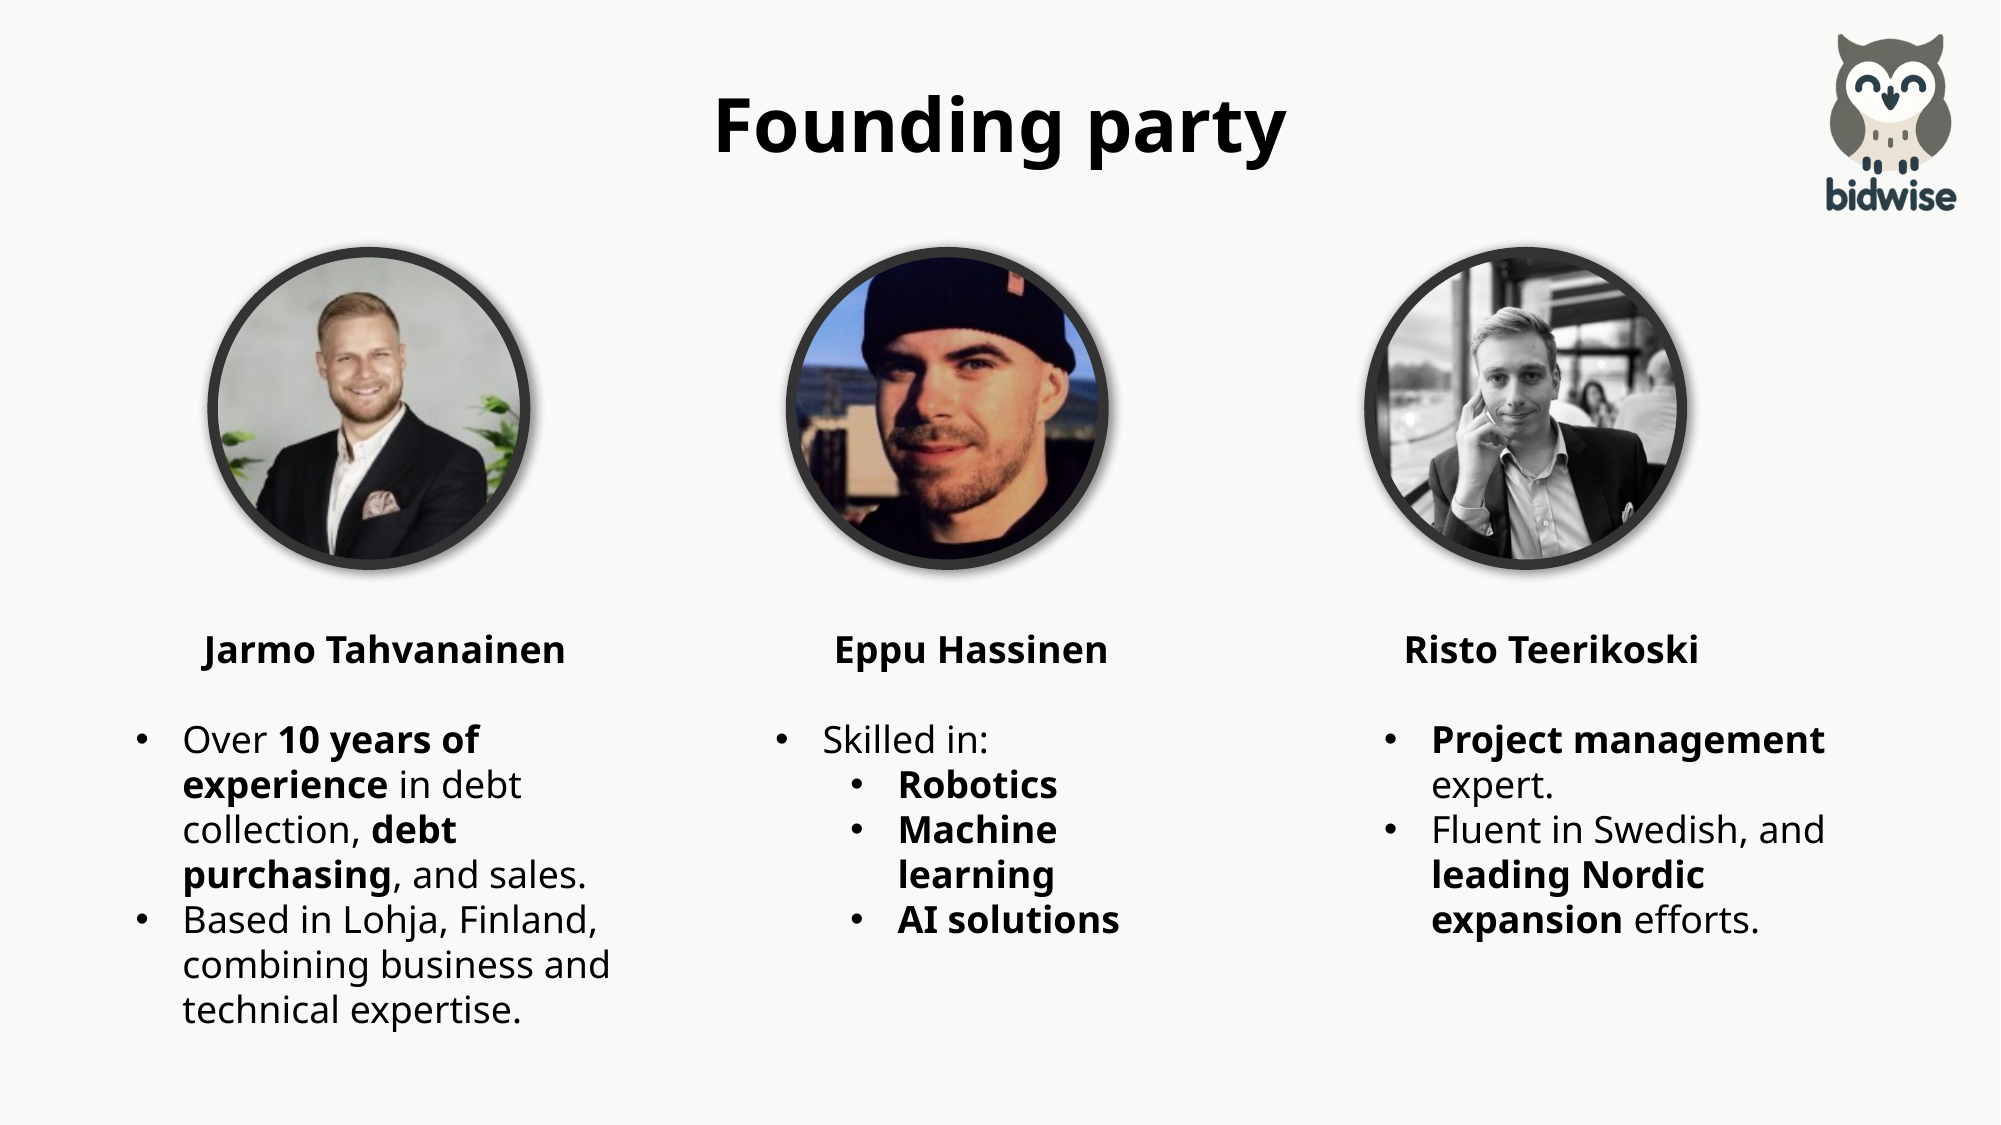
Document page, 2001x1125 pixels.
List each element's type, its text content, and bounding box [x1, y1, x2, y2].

picture [790, 252, 1104, 565]
text_box Eppu Hassinen Skilled in: Robotics Machine learning AI solutions [760, 618, 1240, 949]
picture [1782, 0, 2000, 233]
picture [212, 252, 526, 565]
text_box Jarmo Tahvanainen Over 10 years of experience in debt collection, debt purchasing, and sales. Based in Lohja, Finland, combining business and technical expertise. [120, 618, 682, 1039]
picture [1369, 252, 1682, 565]
text_box Risto Teerikoski Project management expert. Fluent in Swedish, and leading Nordic expansion efforts. [1369, 618, 1880, 949]
text_box Founding party [258, 29, 1742, 216]
